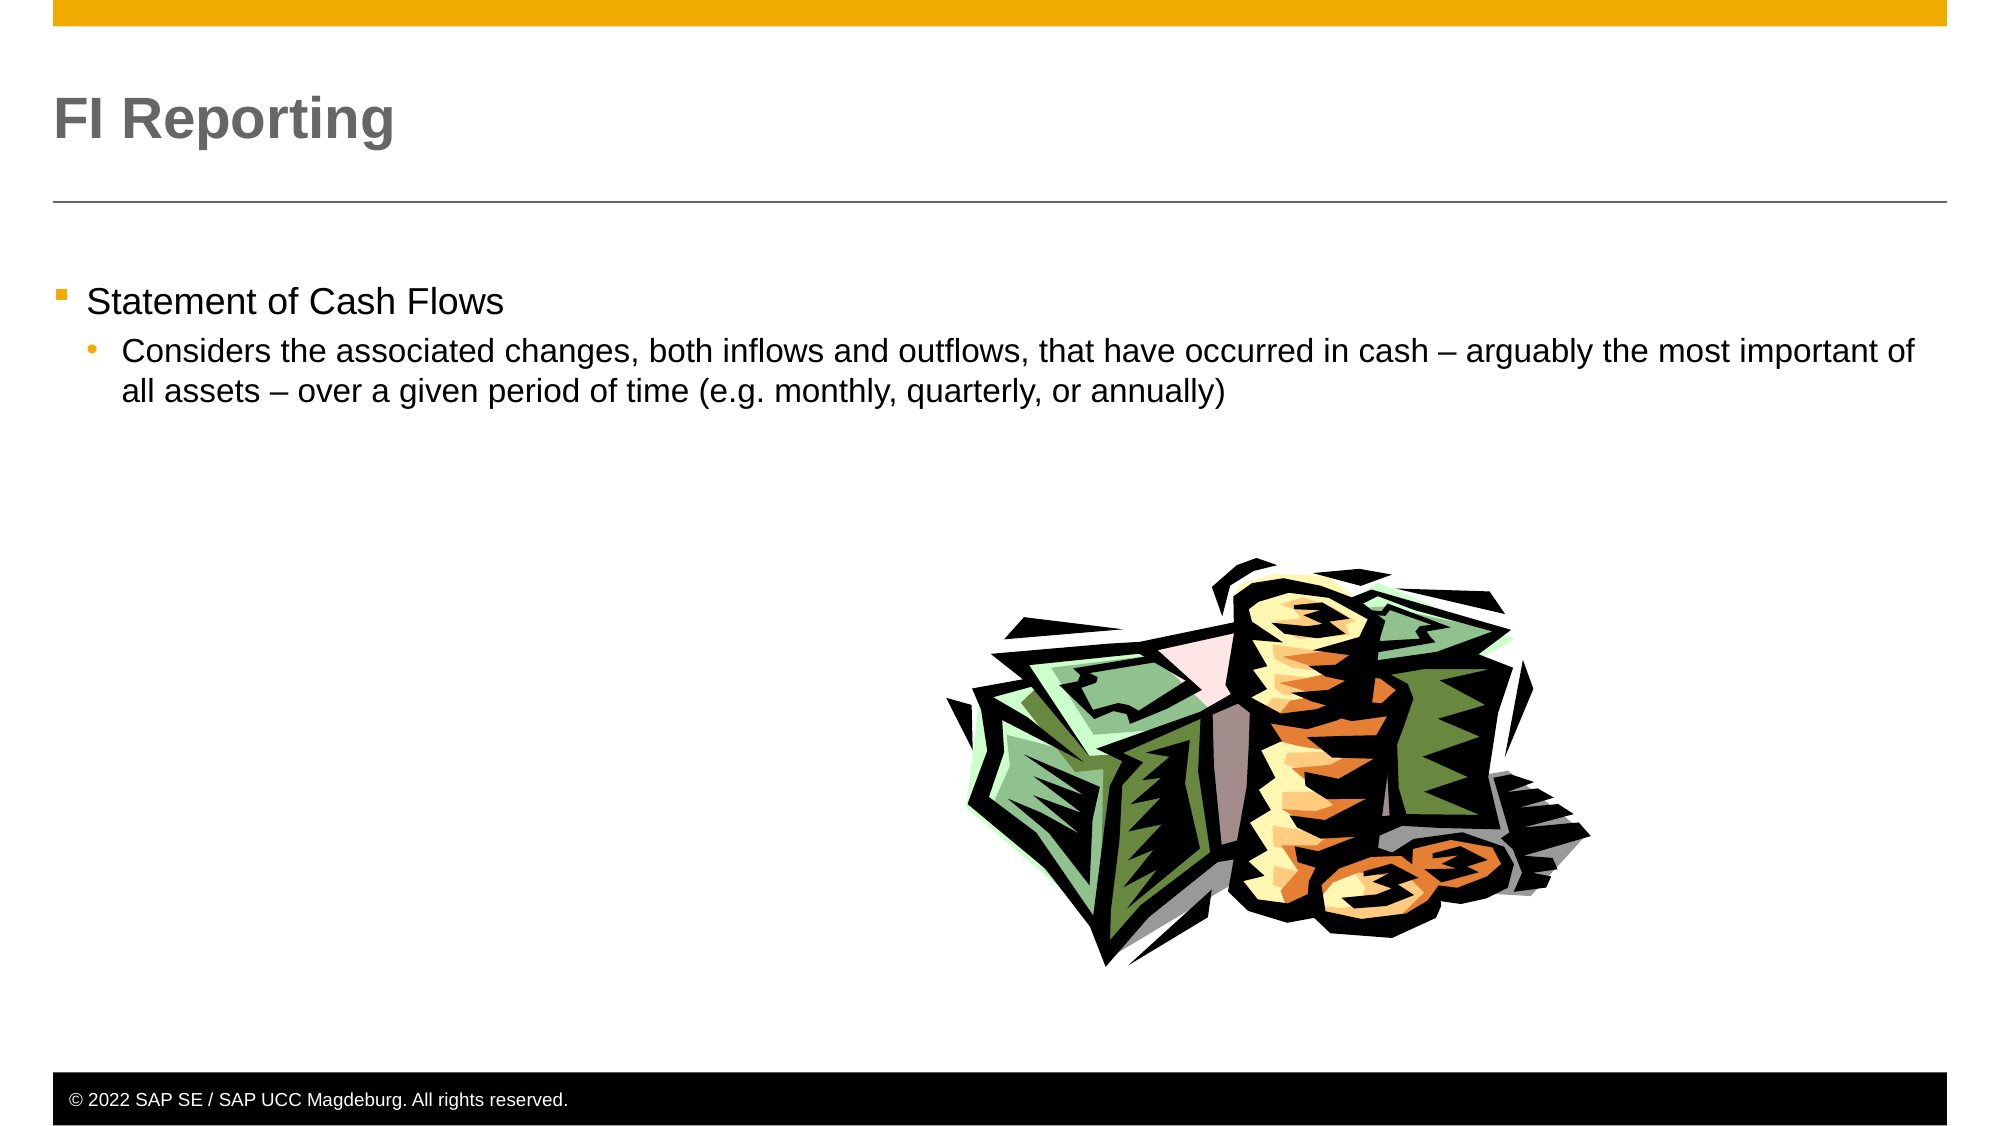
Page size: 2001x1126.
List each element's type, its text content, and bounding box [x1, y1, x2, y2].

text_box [945, 553, 1596, 972]
title FI Reporting [53, 53, 1947, 178]
list Statement of Cash Flows Considers the associated changes, both inflows and outflows, that have occurred in cash – arguably the most important of all assets – over a given period of time (e.g. monthly, quarterly, or annually) [53, 277, 1947, 998]
